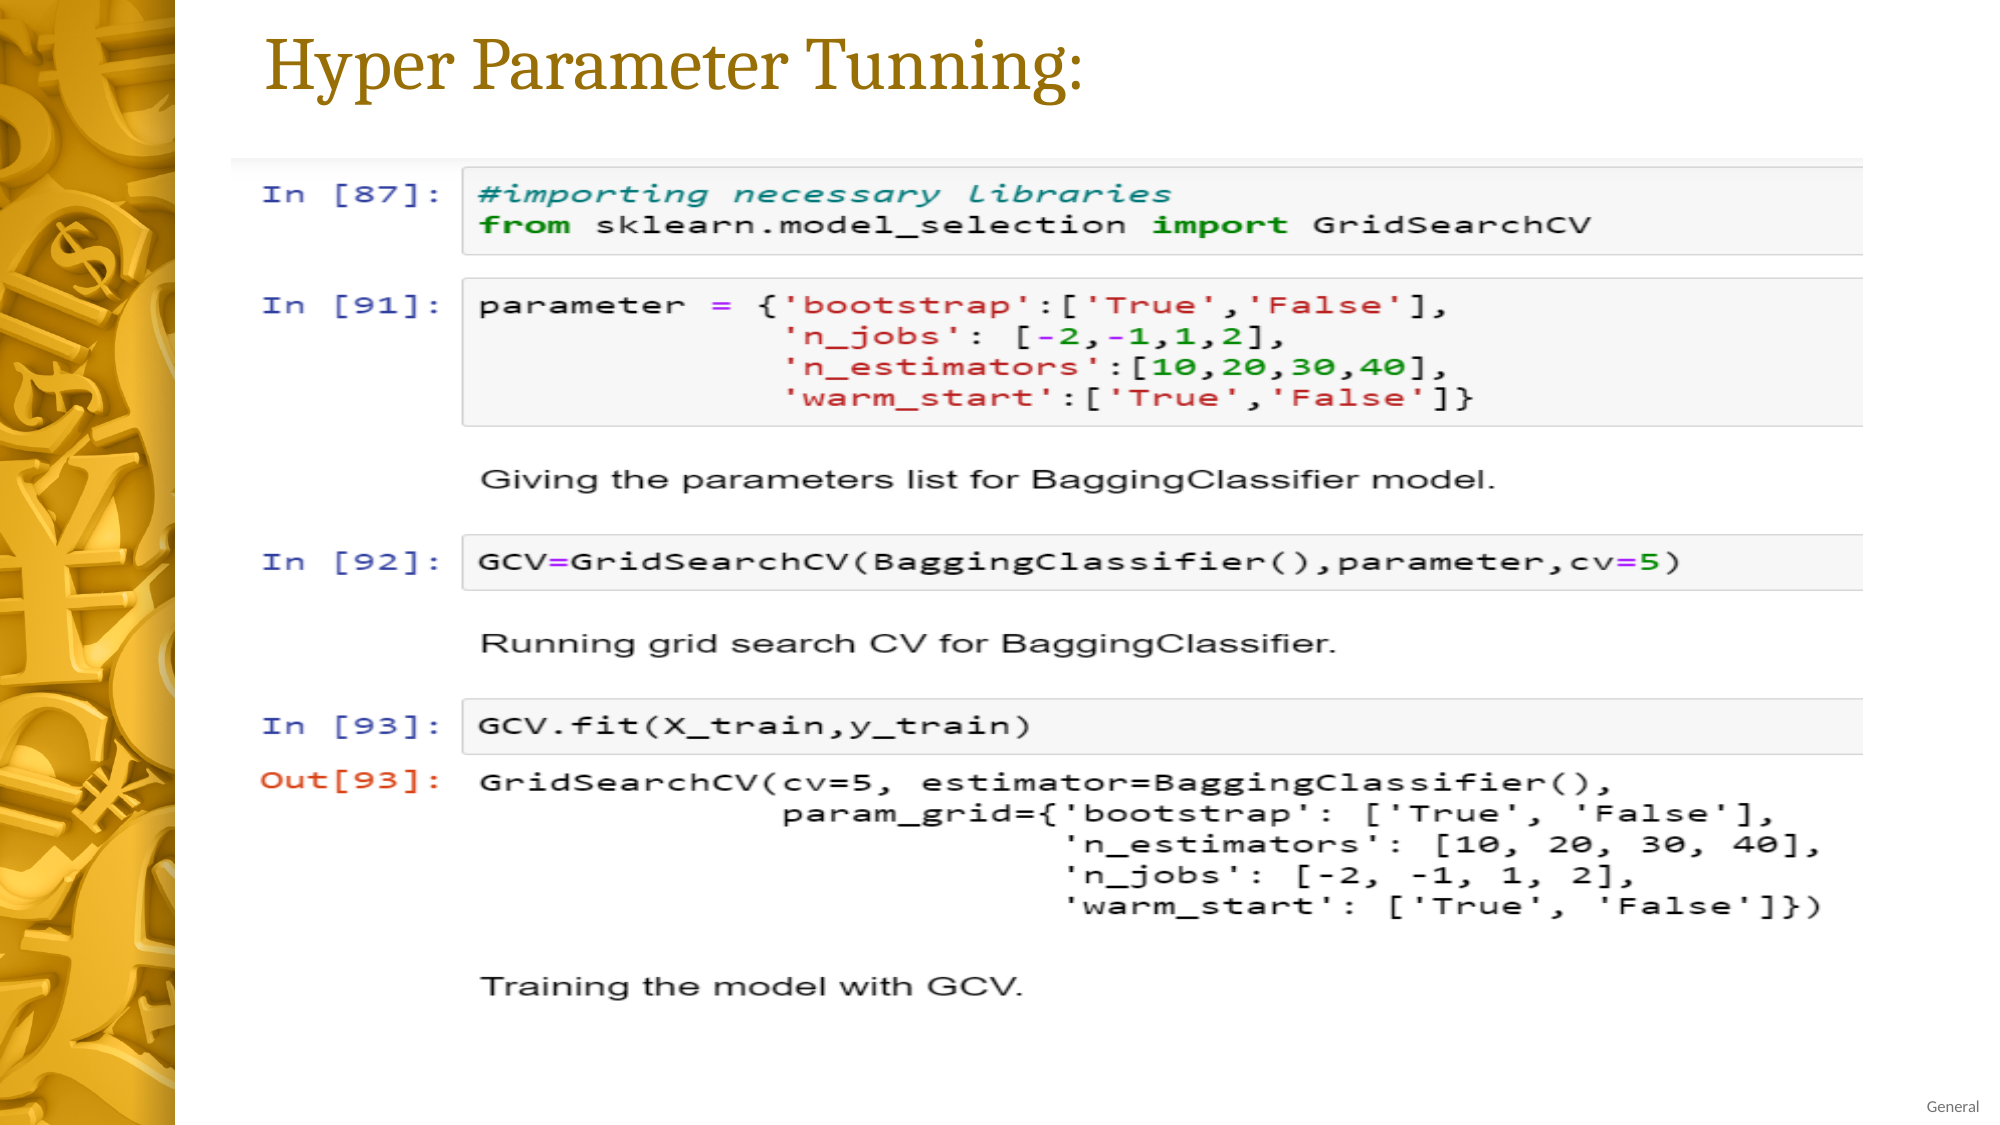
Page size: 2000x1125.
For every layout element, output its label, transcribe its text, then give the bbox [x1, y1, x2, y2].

picture [231, 158, 1863, 1024]
title Hyper Parameter Tunning: [249, 7, 1863, 114]
picture [0, 0, 175, 1125]
